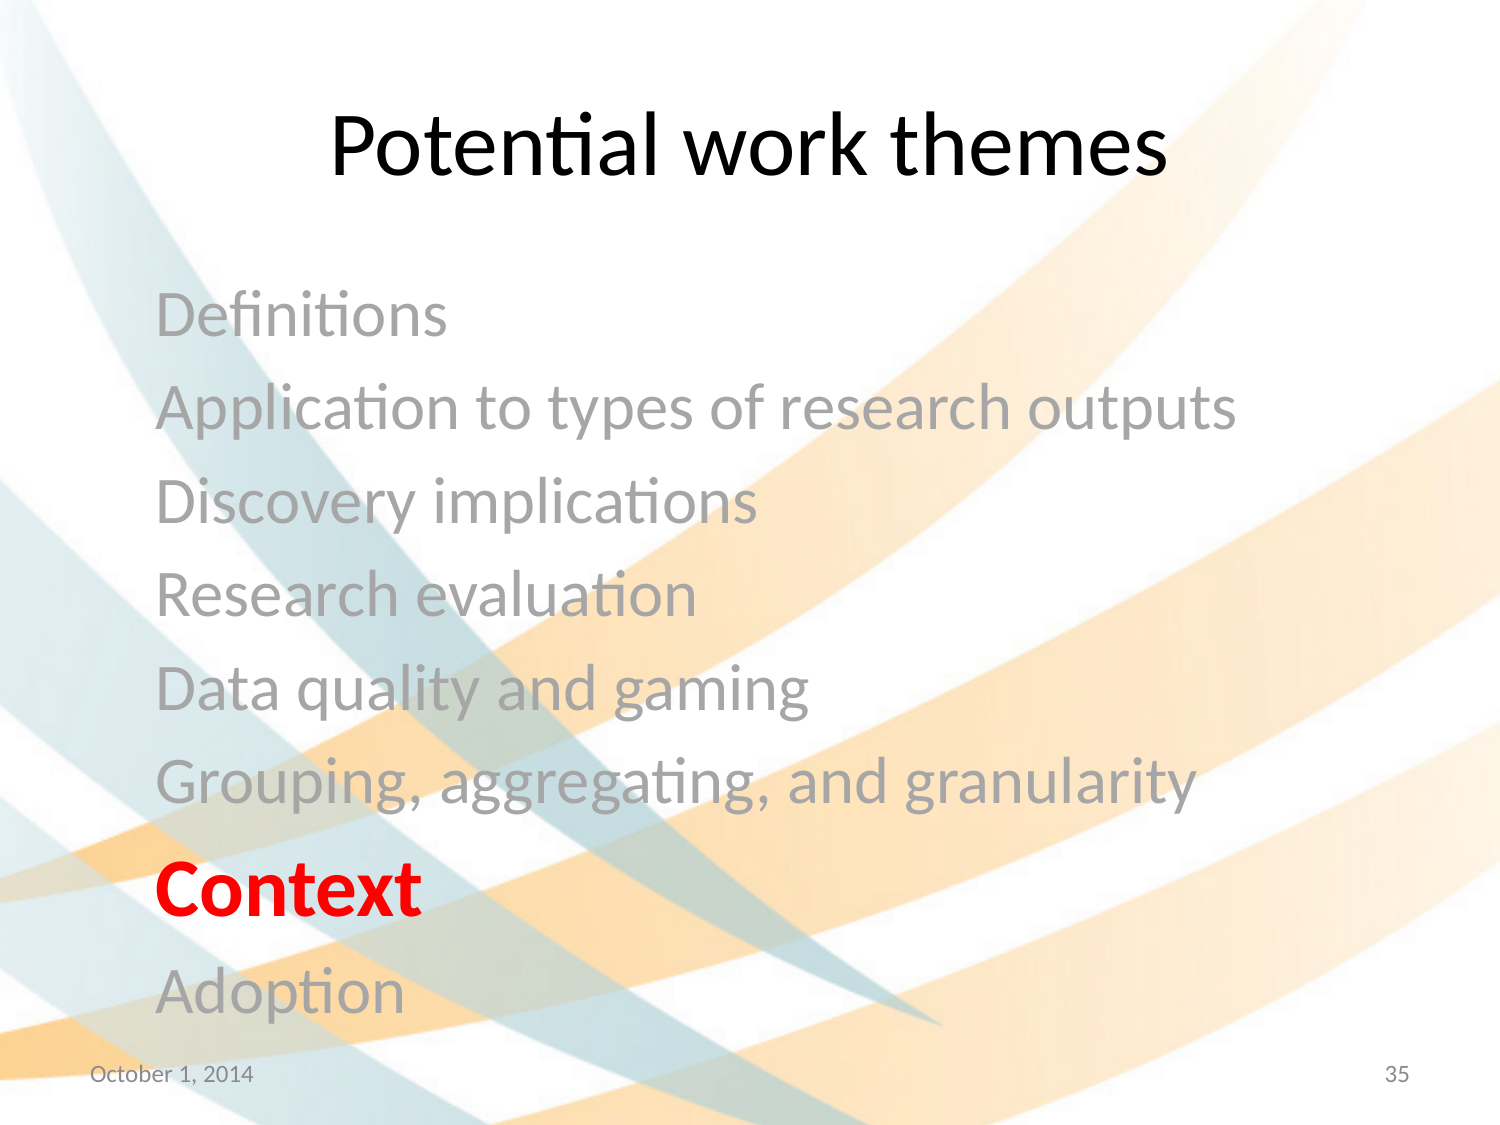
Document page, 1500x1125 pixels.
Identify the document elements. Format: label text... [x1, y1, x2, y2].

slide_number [75, 1042, 425, 1103]
slide_number 35 [1074, 1042, 1425, 1103]
list Definitions Application to types of research outputs Discovery implications Research evaluation Data quality and gaming Grouping, aggregating, and granularity Context Adoption [75, 262, 1425, 1005]
title Potential work themes [75, 45, 1425, 233]
